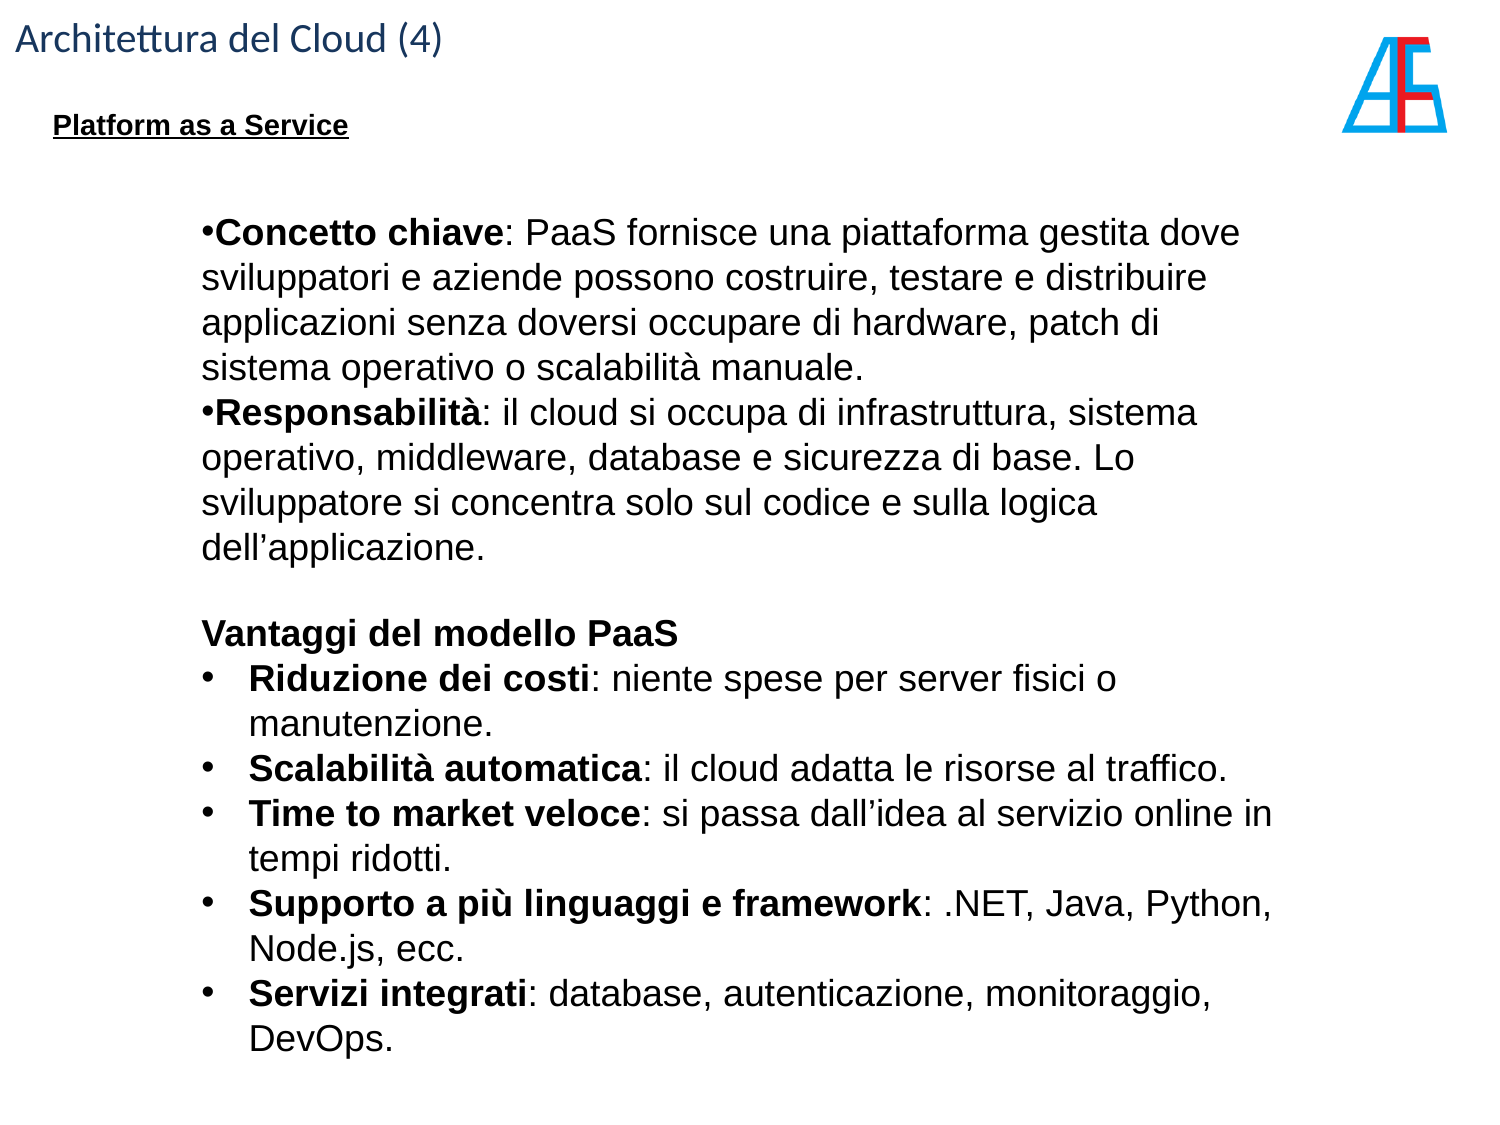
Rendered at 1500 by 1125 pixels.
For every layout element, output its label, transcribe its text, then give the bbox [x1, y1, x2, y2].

text_box Platform as a Service [37, 98, 822, 149]
text_box Vantaggi del modello PaaS Riduzione dei costi: niente spese per server fisici o manutenzione. Scalabilità automatica: il cloud adatta le risorse al traffico. Time to market veloce: si passa dall’idea al servizio online in tempi ridotti. Supporto a più linguaggi e framework: .NET, Java, Python, Node.js, ecc. Servizi integrati: database, autenticazione, monitoraggio, DevOps. [186, 601, 1371, 1067]
picture [1338, 25, 1450, 158]
text_box Architettura del Cloud (4) [0, 2, 750, 69]
text_box Concetto chiave: PaaS fornisce una piattaforma gestita dove sviluppatori e aziende possono costruire, testare e distribuire applicazioni senza doversi occupare di hardware, patch di sistema operativo o scalabilità manuale. Responsabilità: il cloud si occupa di infrastruttura, sistema operativo, middleware, database e sicurezza di base. Lo sviluppatore si concentra solo sul codice e sulla logica dell’applicazione. [186, 200, 1314, 575]
